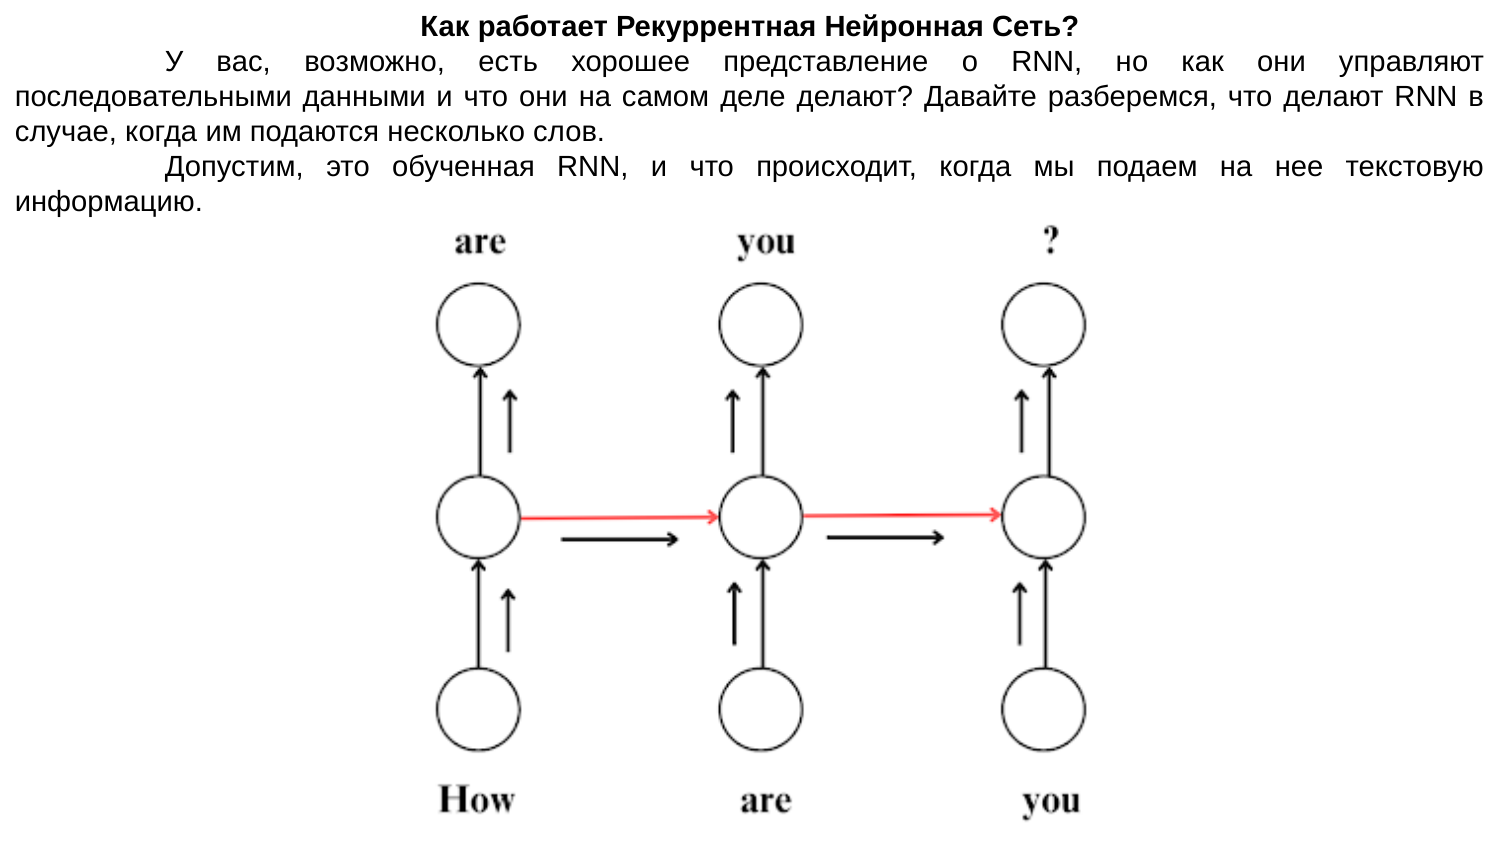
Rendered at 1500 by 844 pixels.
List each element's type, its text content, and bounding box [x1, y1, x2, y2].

text_box Как работает Рекуррентная Нейронная Сеть? У вас, возможно, есть хорошее представление о RNN, но как они управляют последовательными данными и что они на самом деле делают? Давайте разберемся, что делают RNN в случае, когда им подаются несколько слов. Допустим, это обученная RNN, и что происходит, когда мы подаем на нее текстовую информацию. [0, 0, 1500, 260]
picture [401, 212, 1134, 844]
